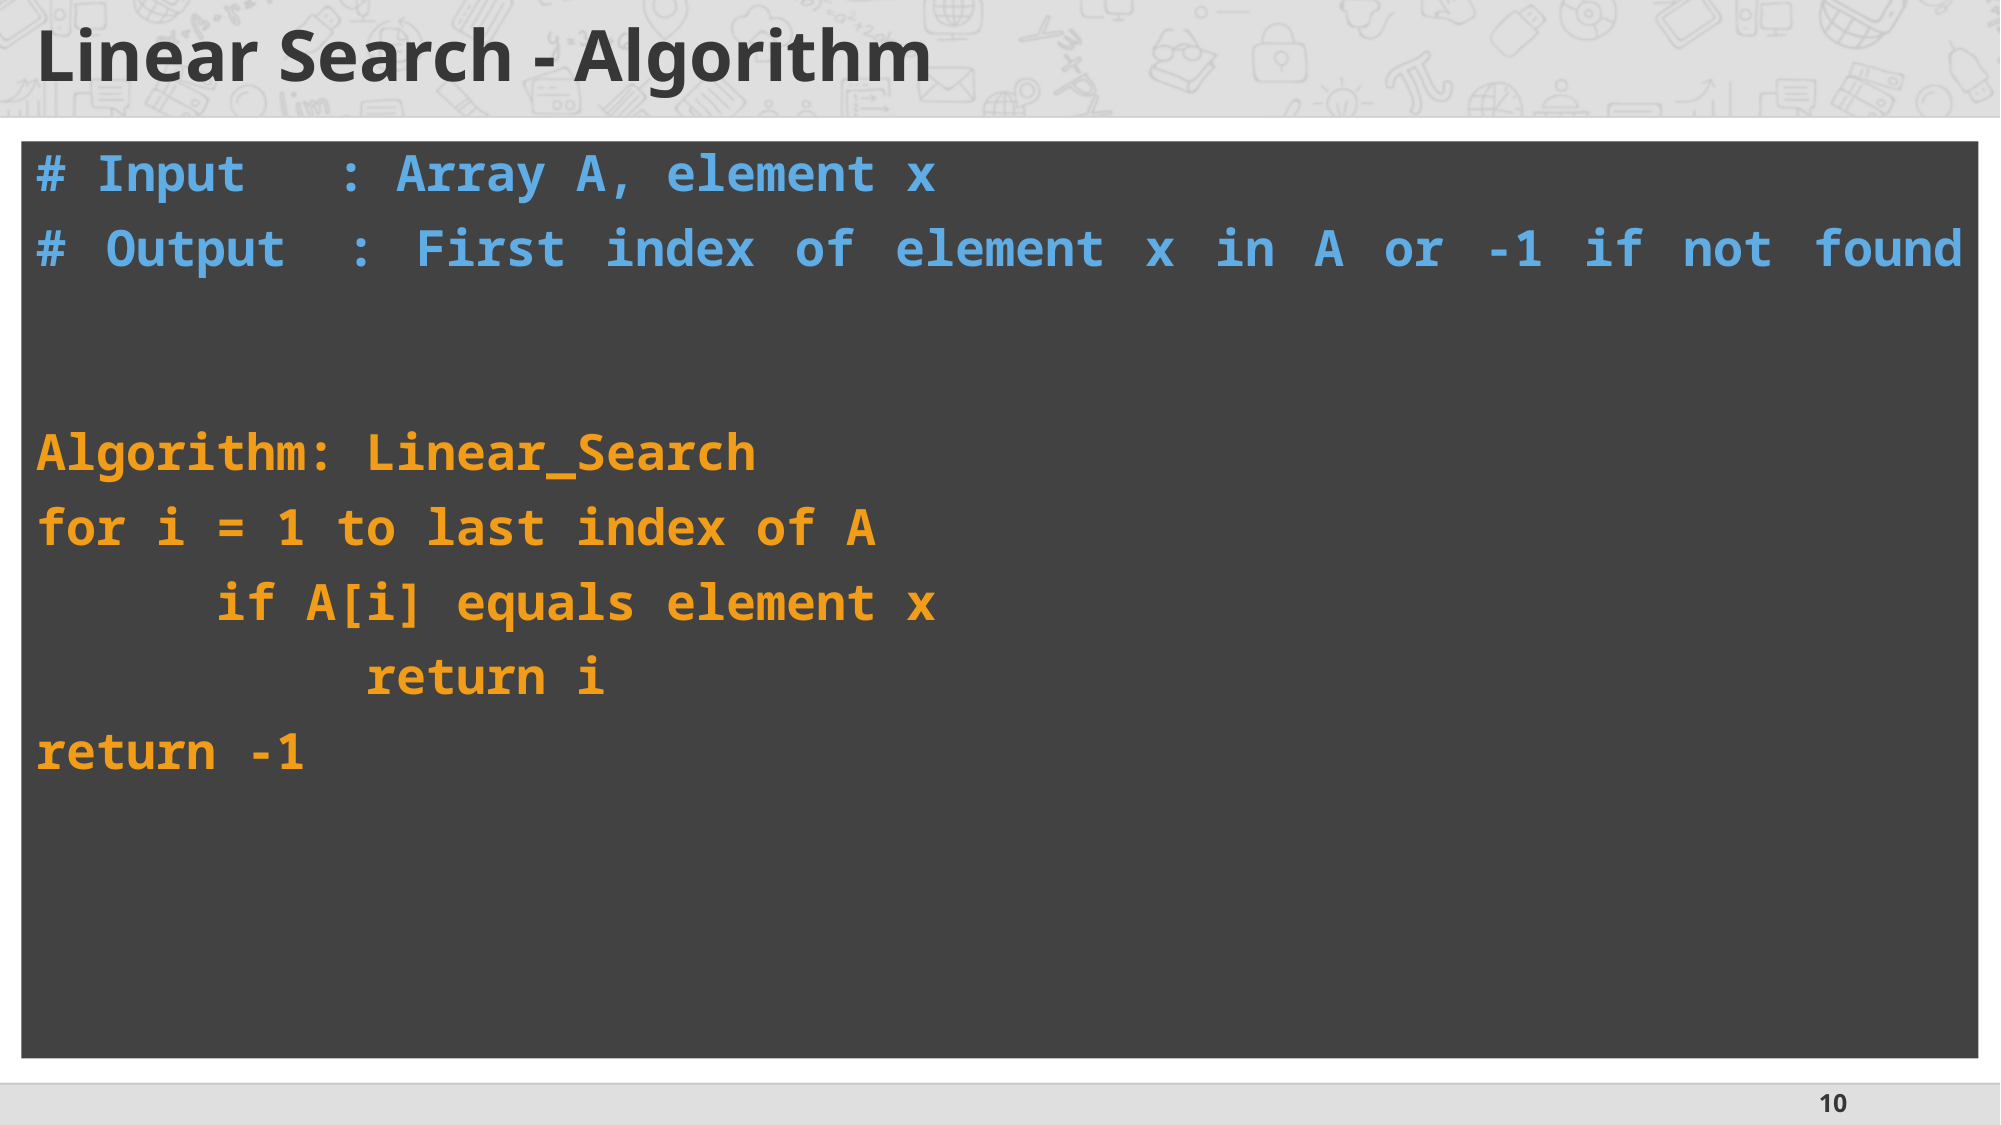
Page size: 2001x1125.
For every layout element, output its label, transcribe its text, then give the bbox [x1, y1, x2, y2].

title Linear Search - Algorithm [0, 0, 2000, 117]
list # Input : Array A, element x # Output : First index of element x in A or -1 if not found Algorithm: Linear_Search for i = 1 to last index of A if A[i] equals element x return i return -1 [21, 141, 1979, 1059]
